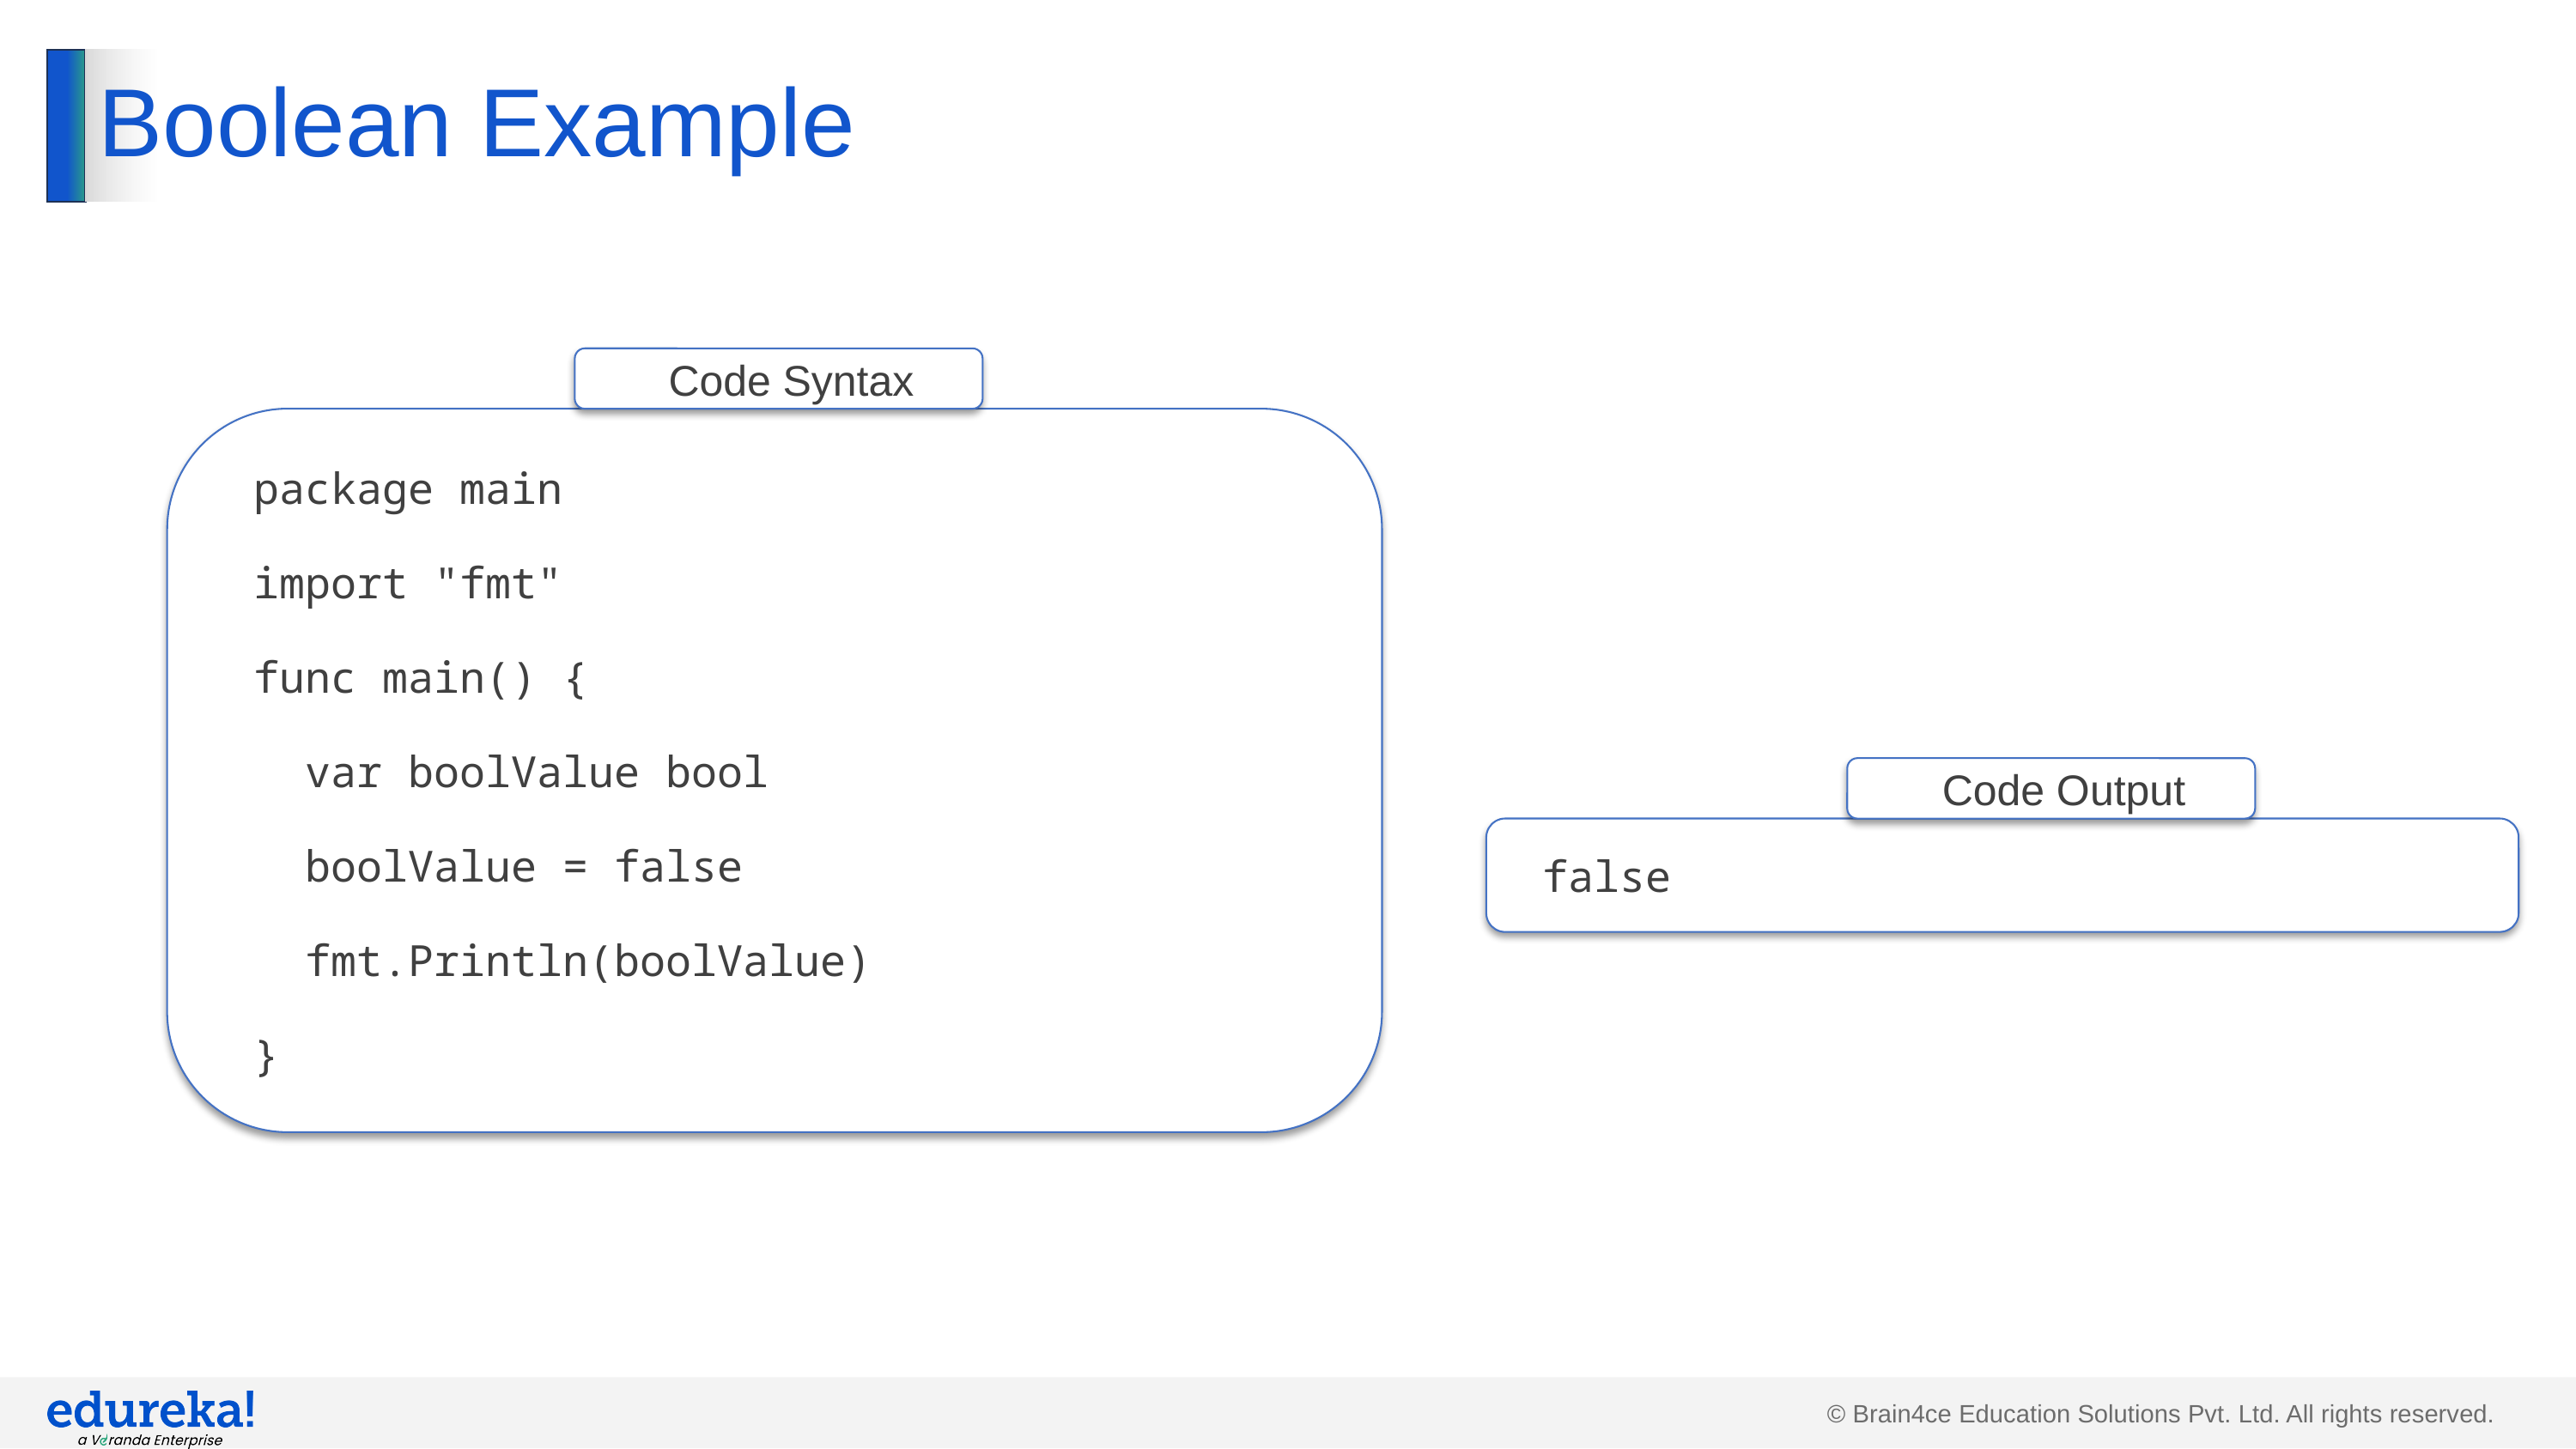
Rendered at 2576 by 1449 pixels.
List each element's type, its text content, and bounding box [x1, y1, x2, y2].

text_box Code Syntax [574, 348, 983, 409]
picture [47, 1391, 253, 1449]
text_box false [1485, 818, 2519, 932]
text_box Code Output [1847, 758, 2256, 819]
title Boolean Example [85, 49, 2491, 202]
text_box package main import "fmt" func main() { var boolValue bool boolValue = false fmt.Println(boolValue) } [167, 409, 1382, 1132]
